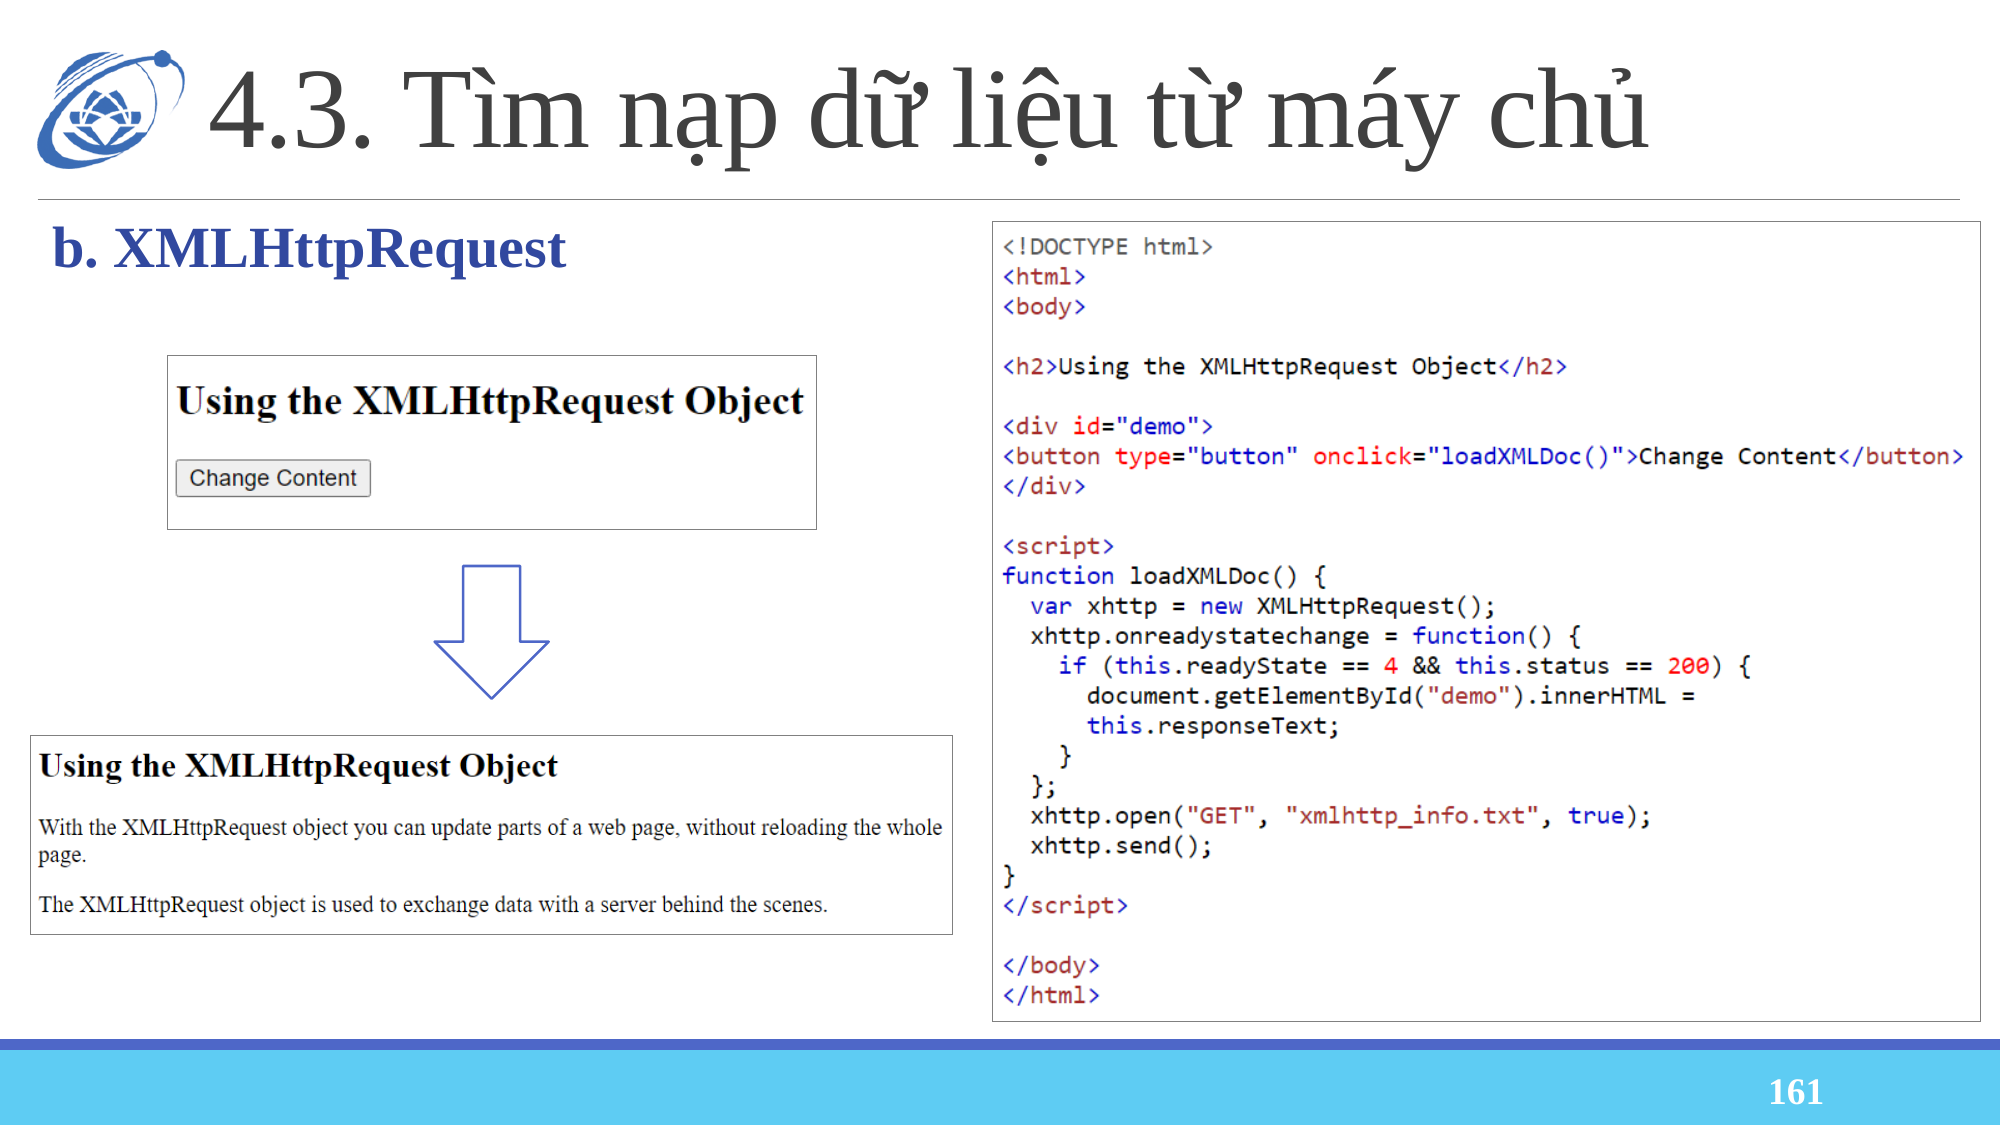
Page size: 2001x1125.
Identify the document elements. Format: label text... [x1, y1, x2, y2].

picture [166, 354, 817, 530]
picture [992, 220, 1981, 1022]
picture [37, 34, 185, 183]
title 4.3. Tìm nạp dữ liệu từ máy chủ [193, 47, 1961, 192]
list b. XMLHttpRequest [37, 209, 1961, 1011]
picture [30, 734, 954, 935]
slide_number 161 [1624, 1059, 1840, 1120]
text_box [433, 564, 550, 700]
